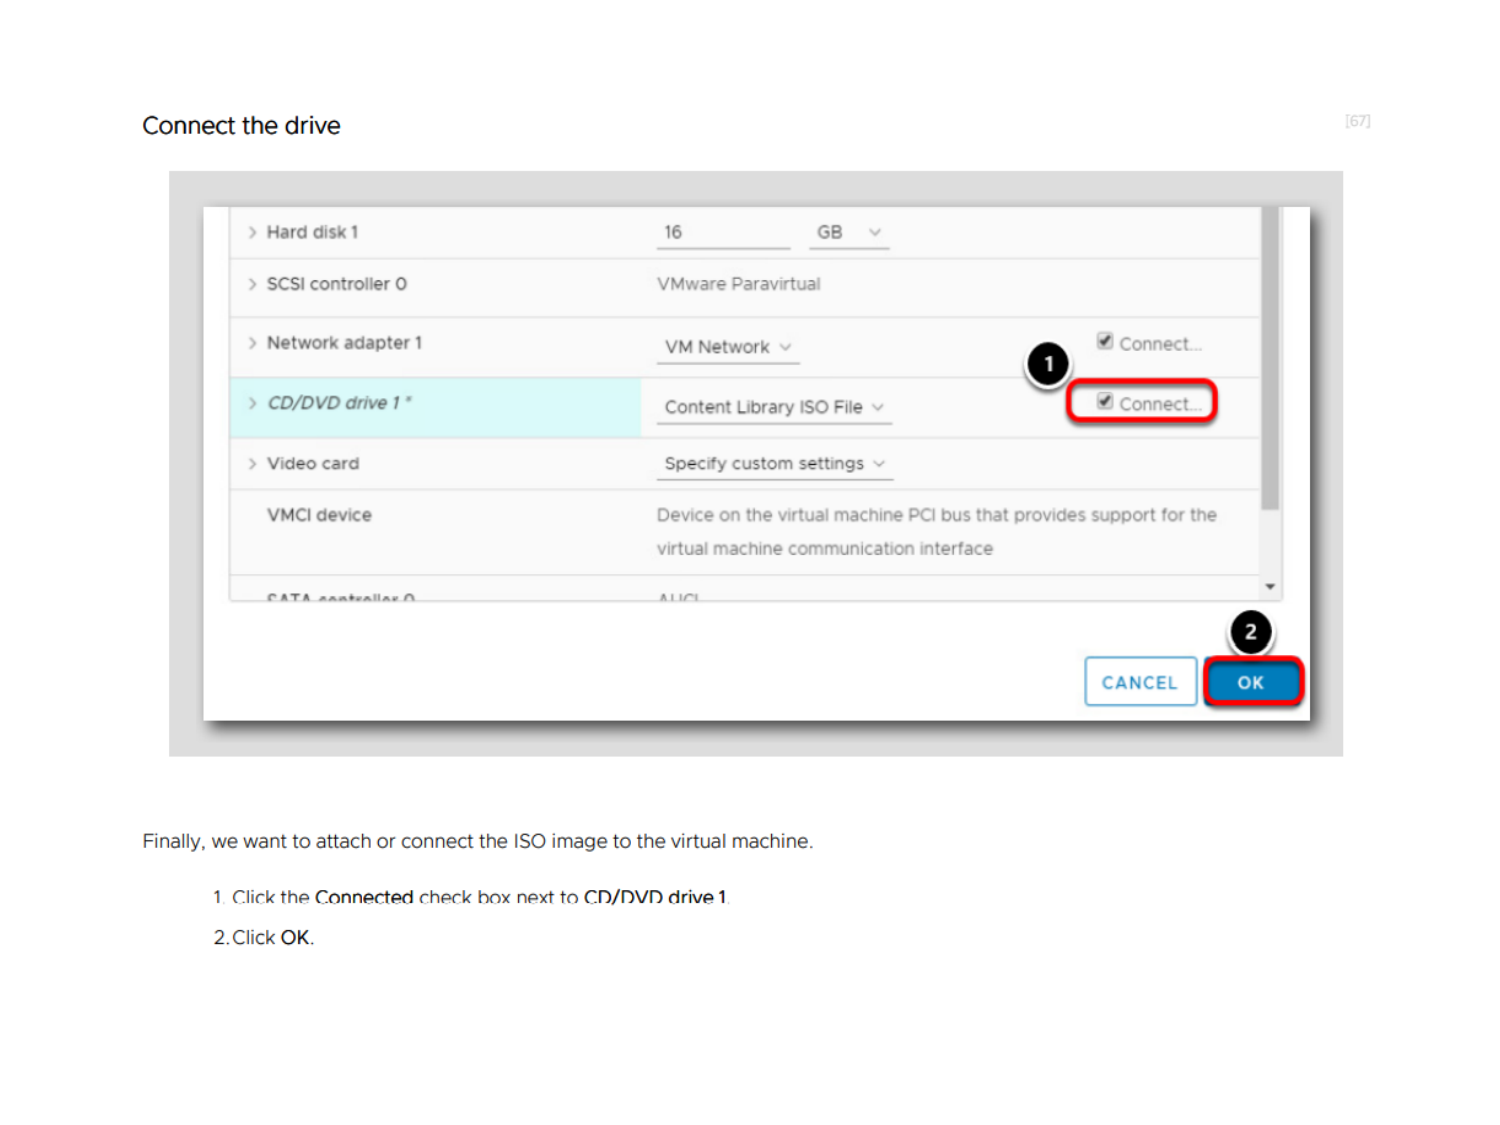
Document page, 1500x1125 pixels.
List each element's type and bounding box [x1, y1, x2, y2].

list [74, 89, 1426, 1083]
